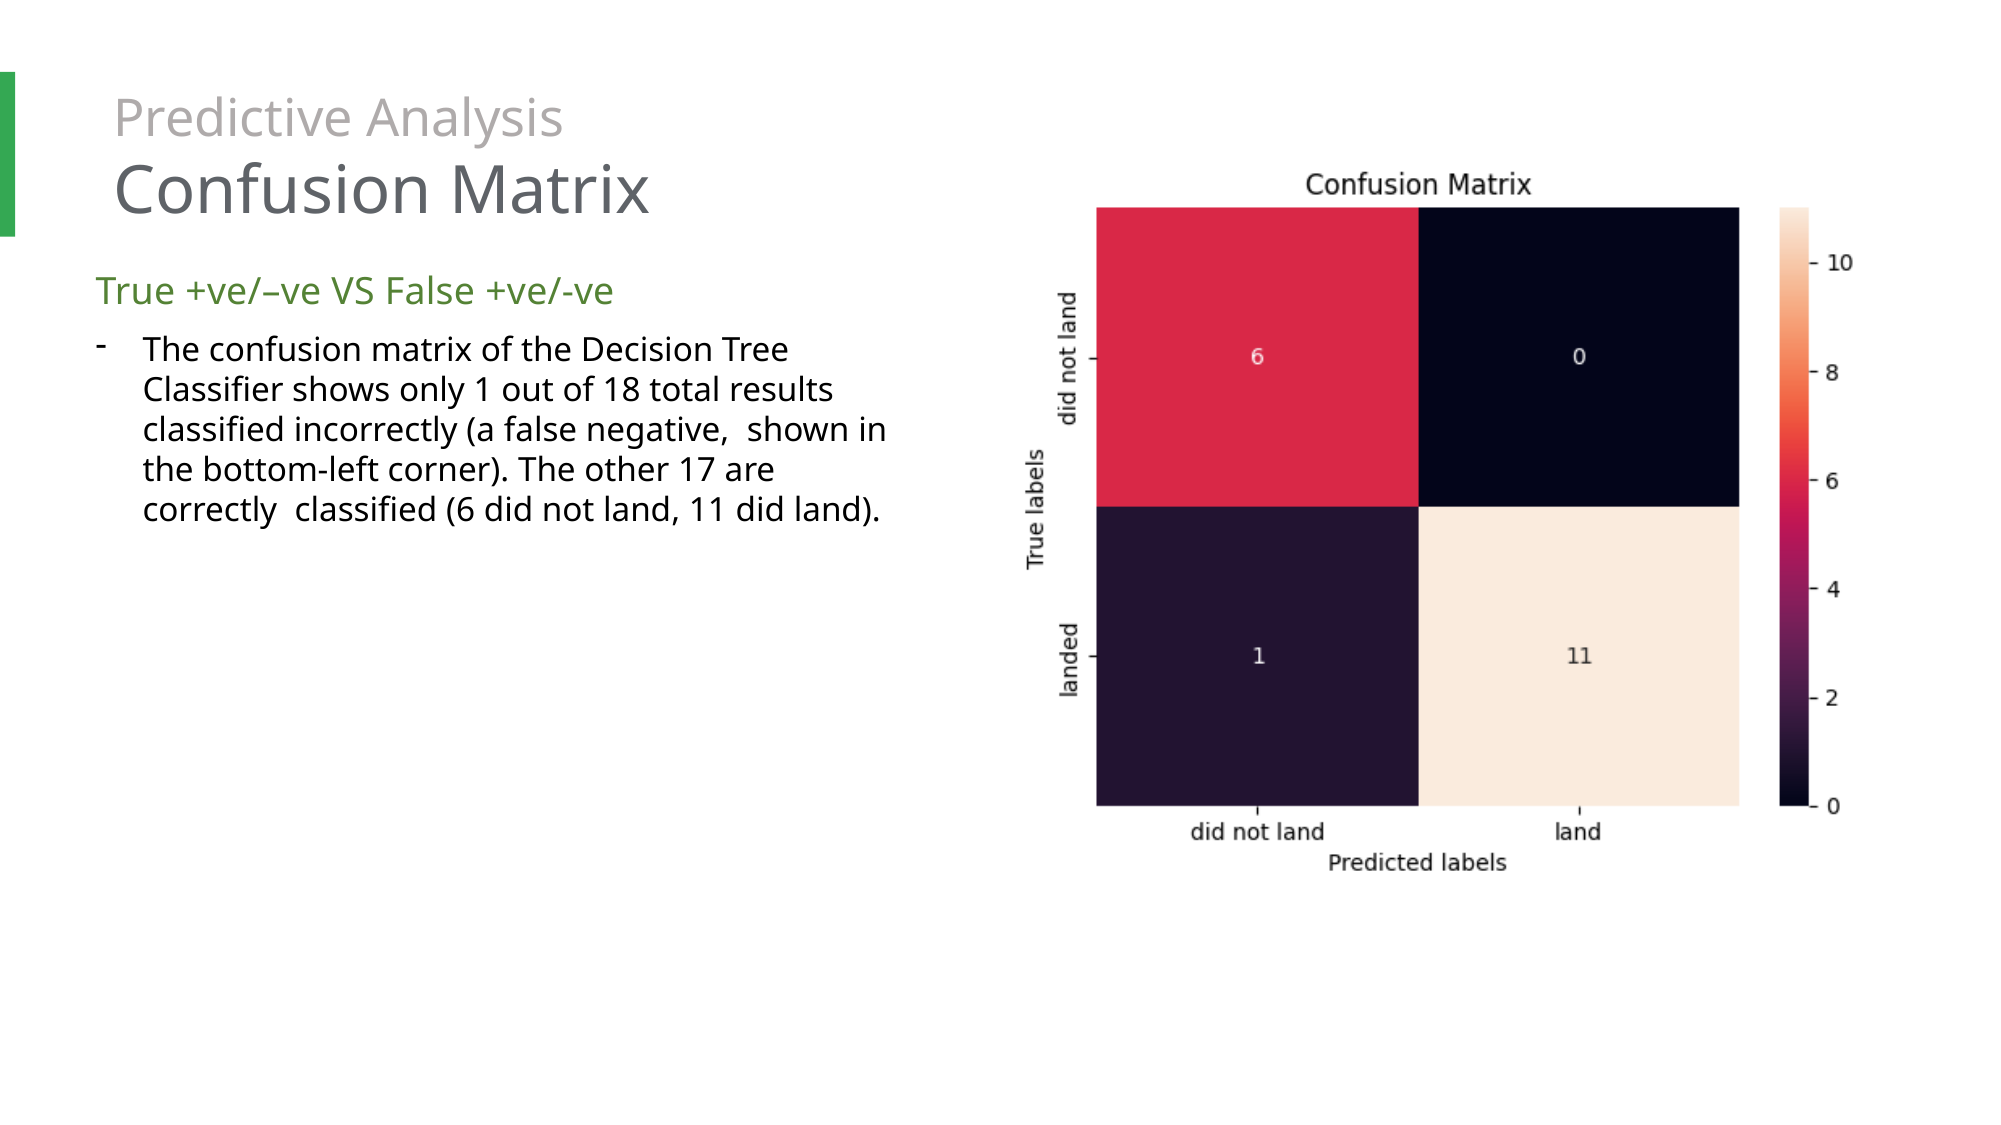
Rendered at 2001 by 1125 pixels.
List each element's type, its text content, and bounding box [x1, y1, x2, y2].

picture [1011, 156, 1869, 892]
text_box True +ve/–ve VS False +ve/-ve The confusion matrix of the Decision Tree Classifier shows only 1 out of 18 total results classified incorrectly (a false negative, shown in the bottom-left corner). The other 17 are correctly classified (6 did not land, 11 did land). [64, 251, 896, 528]
text_box Predictive Analysis Confusion Matrix [113, 64, 1460, 248]
